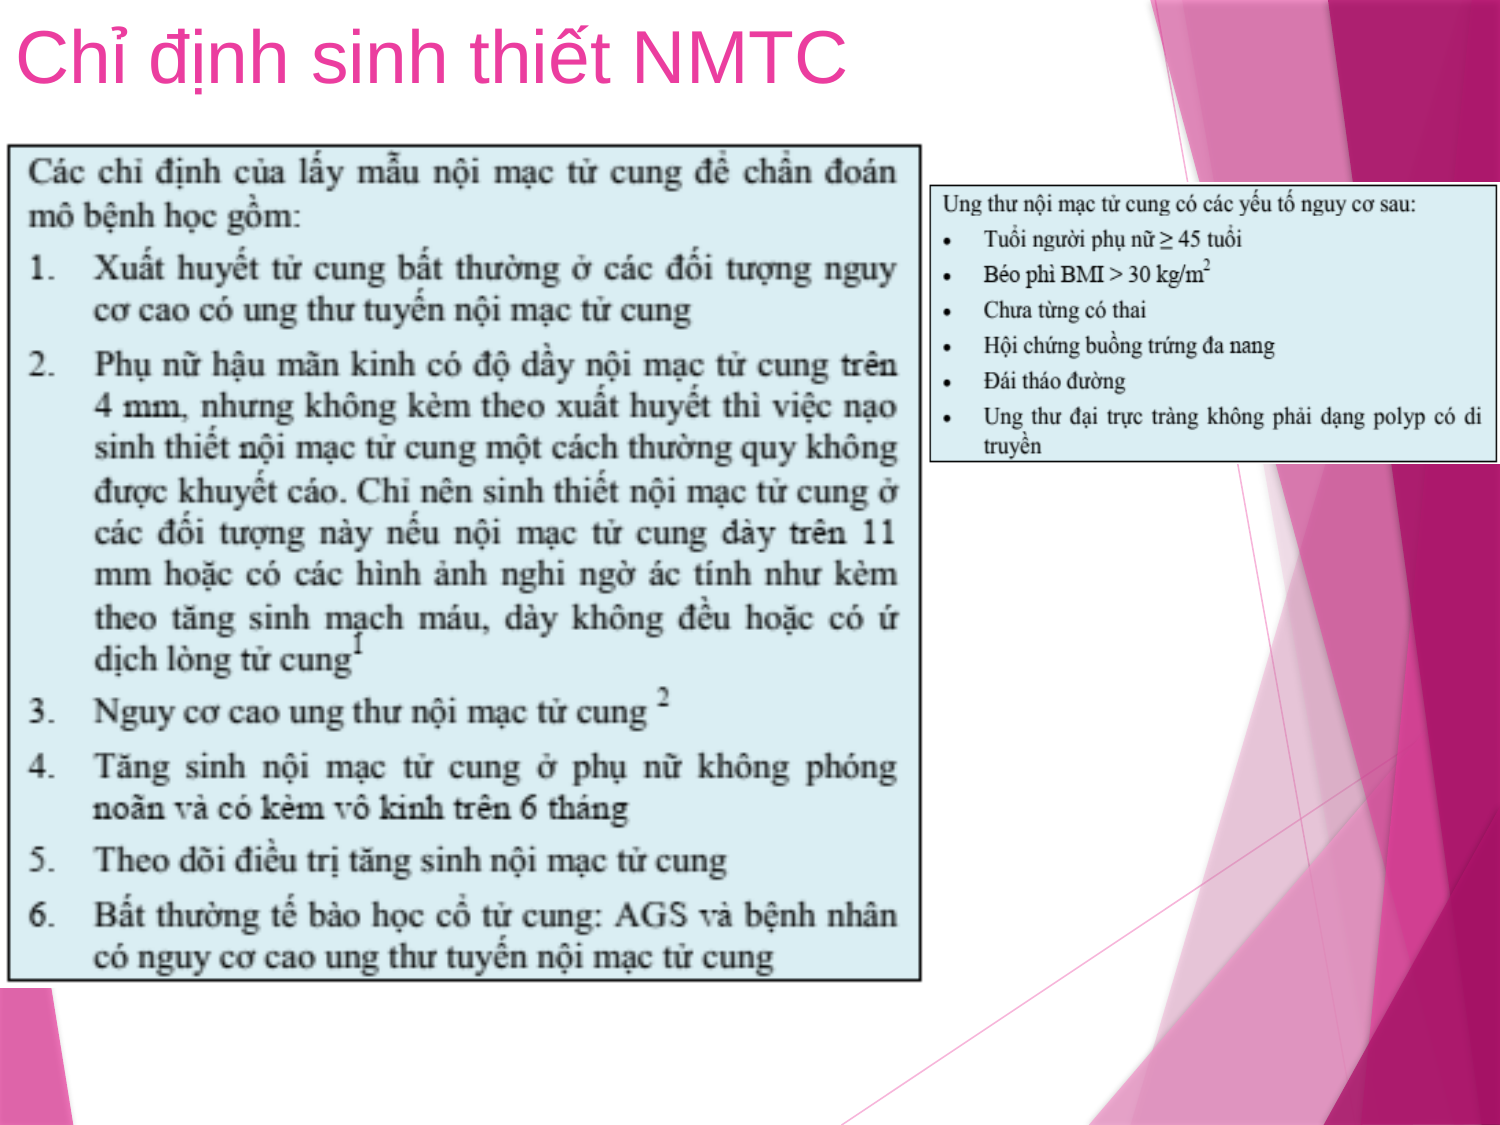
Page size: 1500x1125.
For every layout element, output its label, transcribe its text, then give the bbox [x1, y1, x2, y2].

picture [927, 181, 1500, 464]
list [0, 136, 929, 989]
title Chỉ định sinh thiết NMTC [0, 0, 1042, 180]
